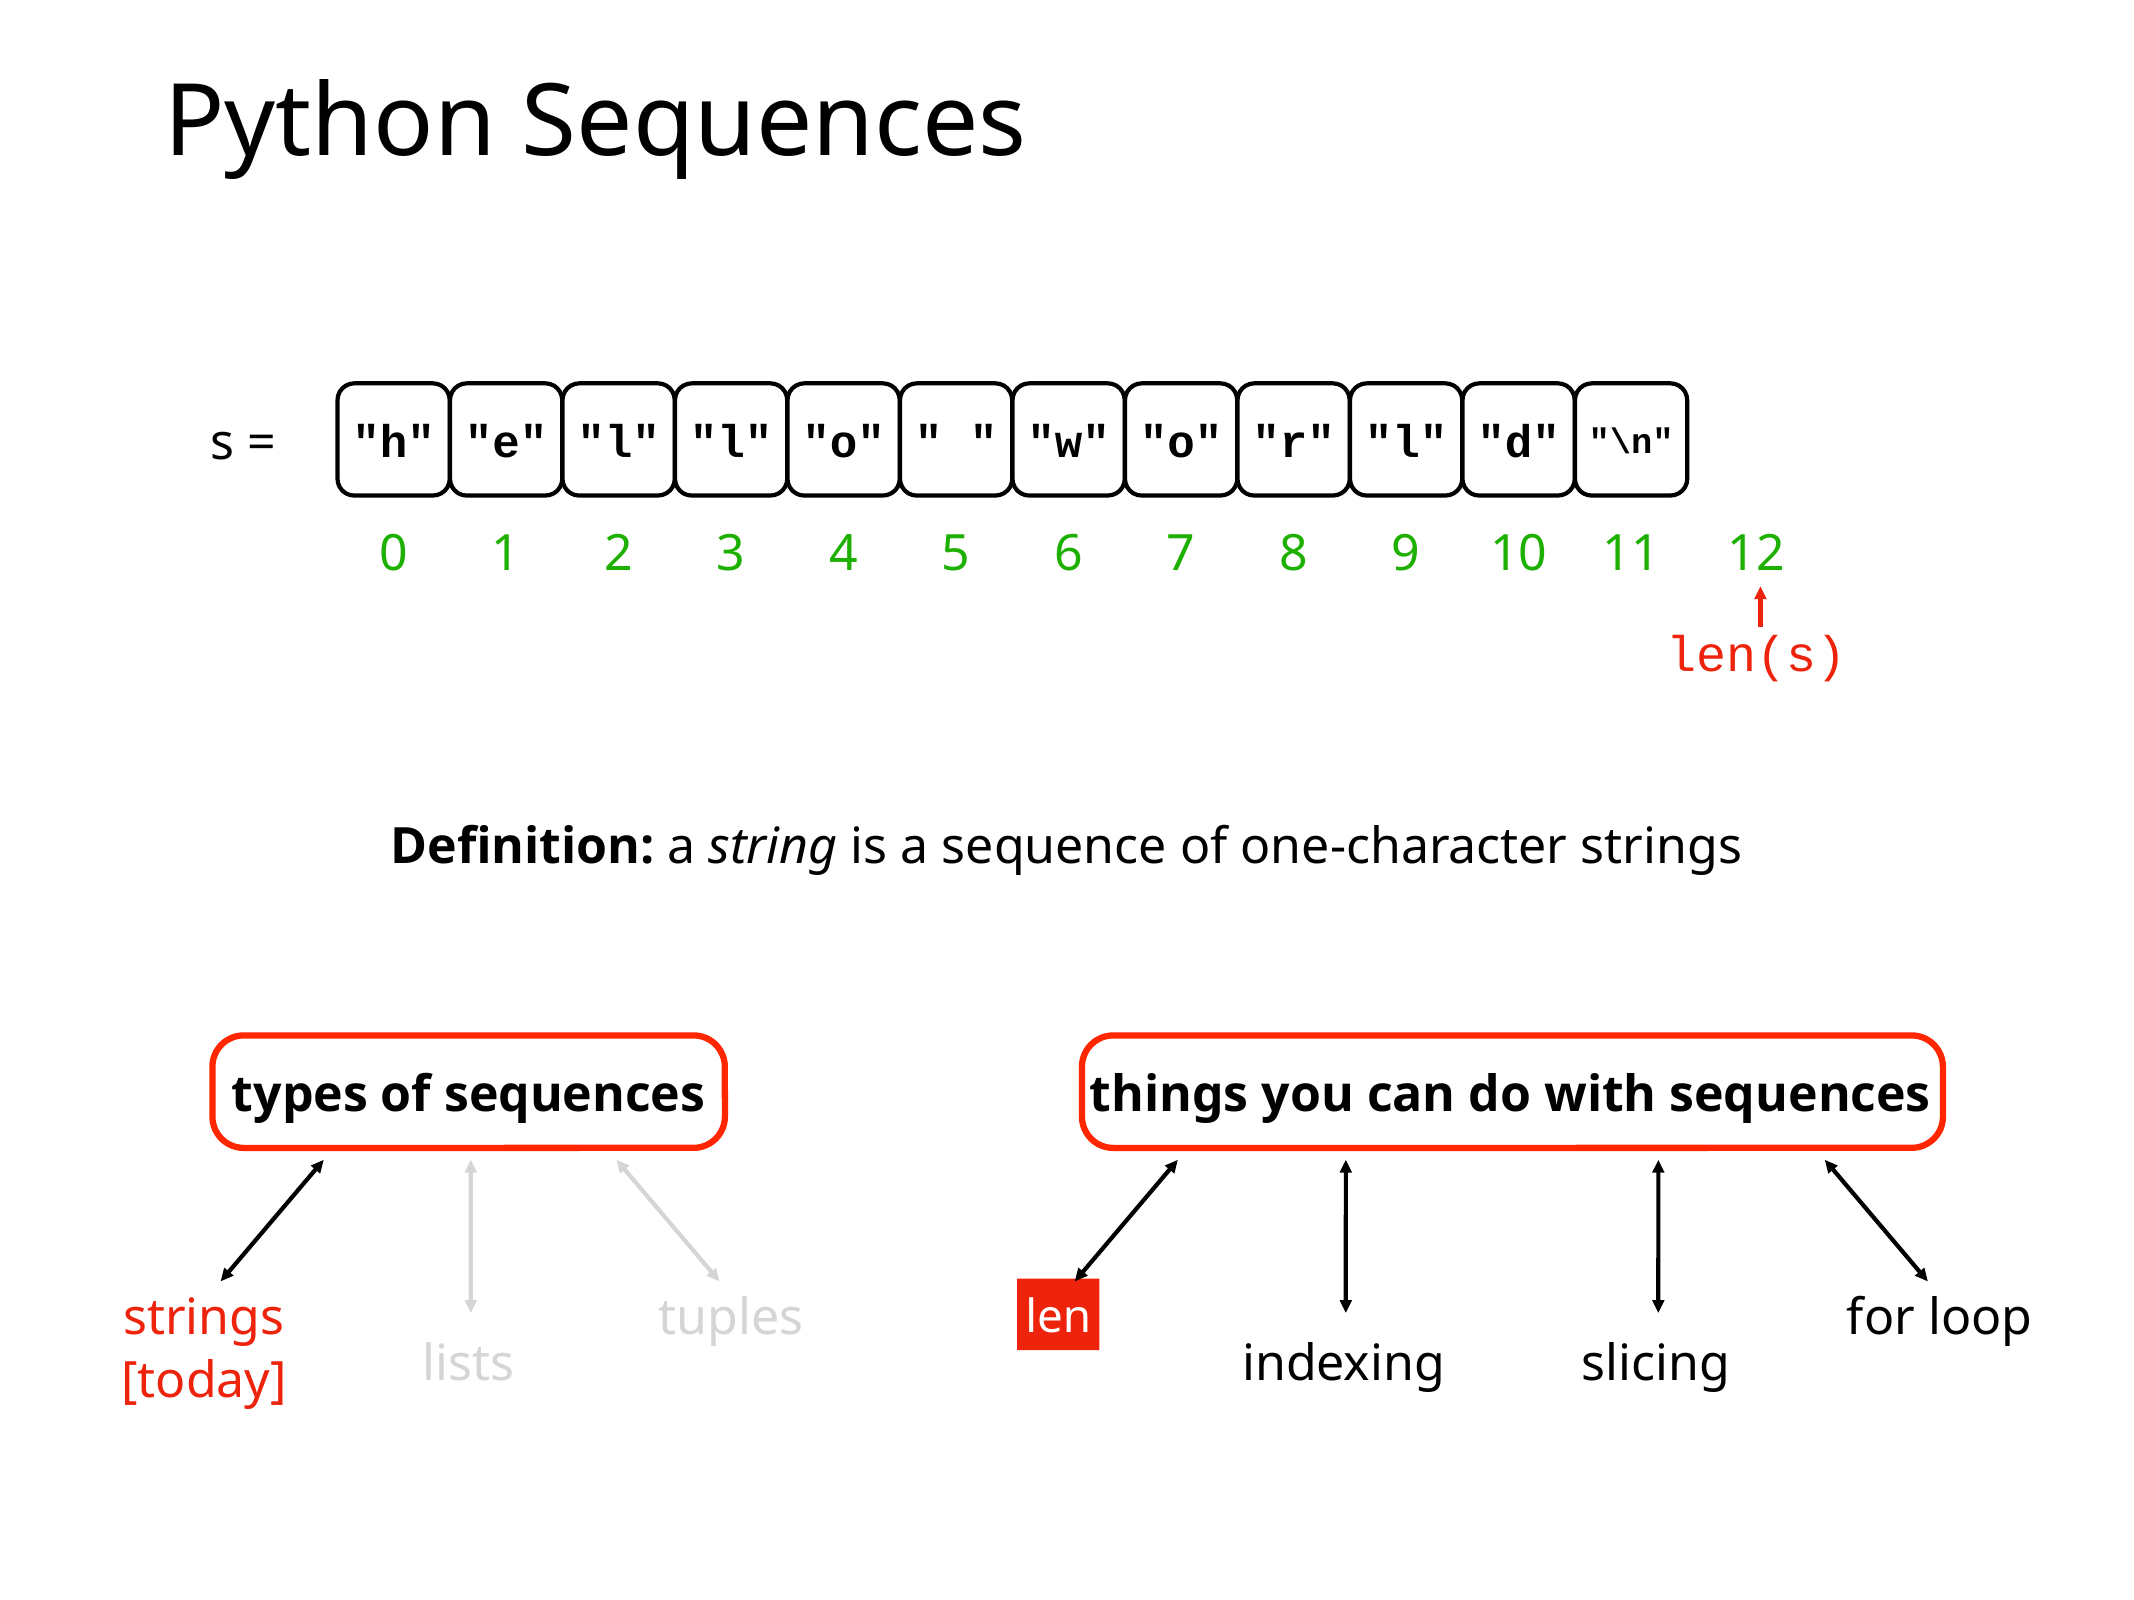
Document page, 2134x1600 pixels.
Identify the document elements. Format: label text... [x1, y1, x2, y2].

text_box 5 [933, 511, 979, 589]
text_box len(s) [1657, 613, 1855, 690]
text_box " " [900, 383, 1012, 496]
text_box 0 [371, 511, 417, 589]
text_box lists [414, 1322, 523, 1399]
text_box "h" [337, 383, 450, 496]
text_box 9 [1383, 511, 1429, 589]
text_box "r" [1237, 383, 1350, 496]
text_box [1085, 1035, 1943, 1148]
text_box len [1017, 1278, 1100, 1351]
text_box indexing [1233, 1322, 1454, 1399]
text_box "o" [1125, 383, 1237, 496]
text_box 4 [821, 511, 867, 589]
text_box "d" [1462, 383, 1575, 496]
text_box "l" [1350, 383, 1462, 496]
text_box "e" [450, 383, 562, 496]
text_box [today] [113, 1338, 296, 1416]
text_box [464, 1160, 478, 1313]
text_box [1824, 1160, 1928, 1282]
text_box for loop [1838, 1276, 2041, 1353]
text_box 7 [1158, 511, 1204, 589]
title Python Sequences [155, 41, 1978, 191]
text_box 12 [1719, 511, 1793, 589]
text_box [220, 1160, 324, 1282]
text_box 3 [708, 511, 754, 589]
text_box 1 [483, 511, 529, 589]
text_box [212, 1035, 725, 1148]
text_box tuples [650, 1276, 812, 1353]
text_box Definition: a string is a sequence of one-character strings [382, 805, 1751, 882]
text_box 6 [1046, 511, 1092, 589]
text_box "\n" [1575, 383, 1688, 496]
text_box [1652, 1160, 1665, 1313]
text_box types of sequences [223, 1053, 714, 1130]
text_box things you can do with sequences [1081, 1053, 1940, 1130]
text_box 2 [596, 511, 642, 589]
text_box 8 [1271, 511, 1317, 589]
text_box "l" [562, 383, 675, 496]
text_box [1754, 586, 1767, 628]
text_box 10 [1481, 511, 1556, 589]
text_box s = [202, 401, 298, 478]
text_box [1339, 1160, 1353, 1313]
text_box strings [115, 1276, 294, 1338]
text_box 11 [1594, 511, 1668, 589]
text_box [1074, 1160, 1178, 1282]
text_box "l" [675, 383, 787, 496]
text_box [616, 1160, 720, 1282]
text_box "w" [1012, 383, 1125, 496]
text_box slicing [1573, 1322, 1739, 1399]
text_box "o" [787, 383, 900, 496]
